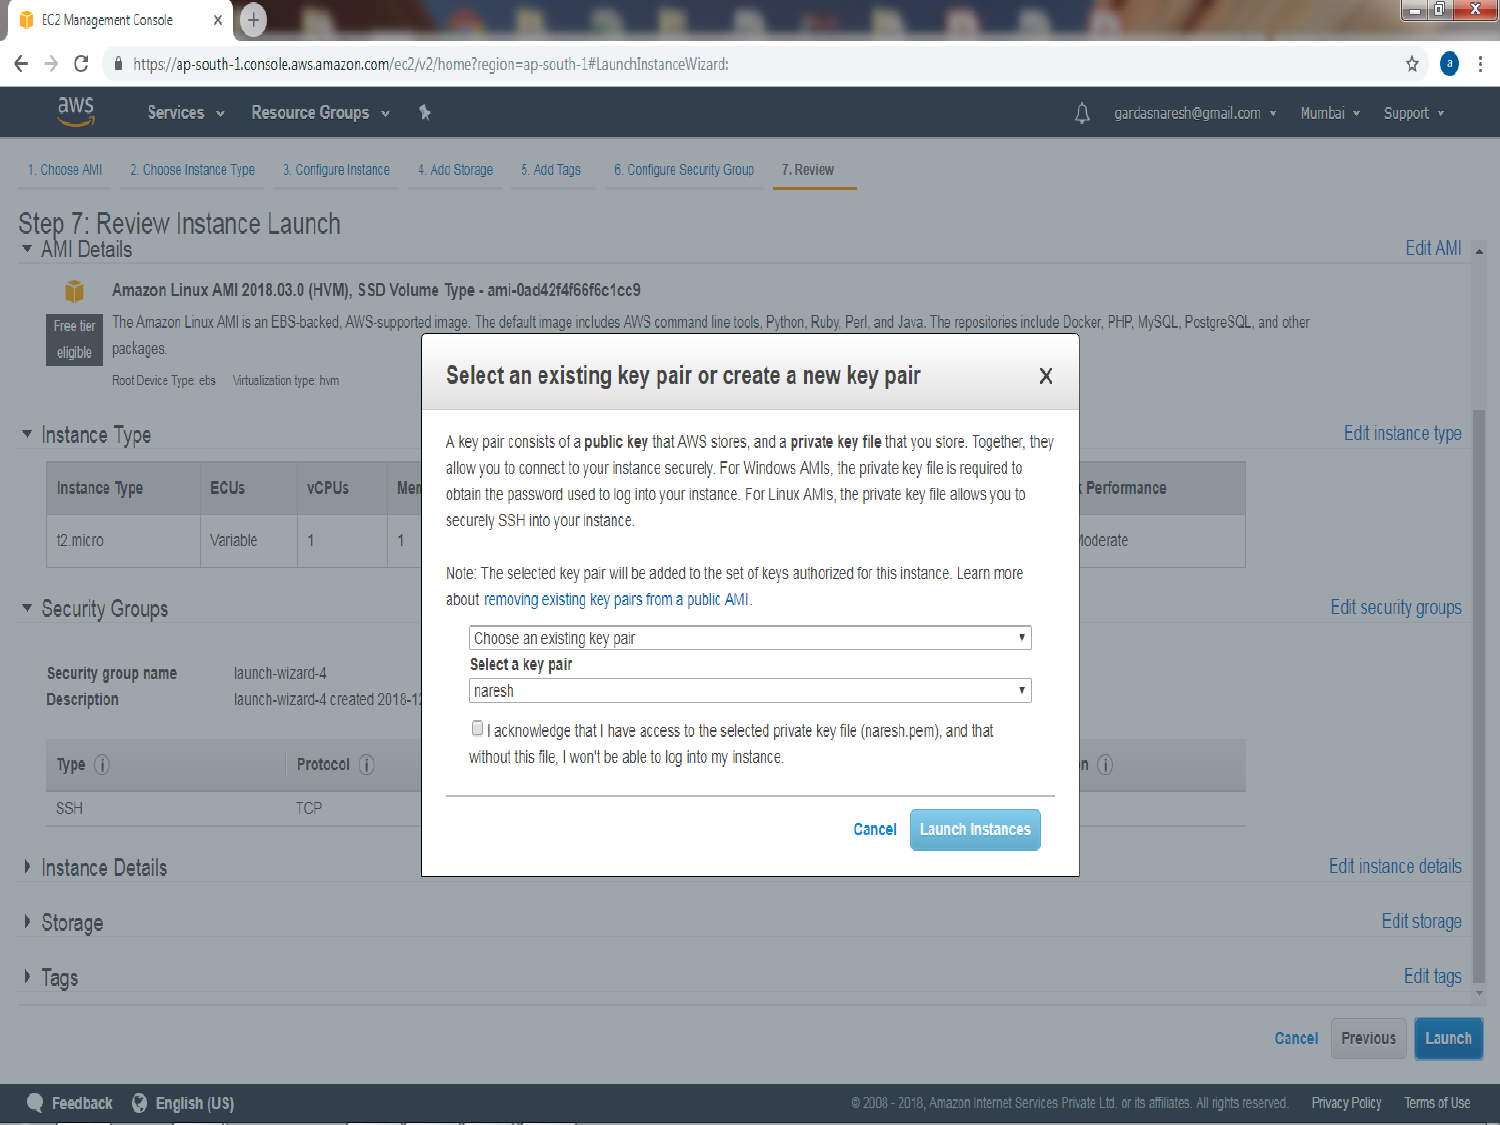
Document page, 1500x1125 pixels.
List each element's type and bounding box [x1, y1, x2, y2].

list [0, 0, 1500, 1125]
